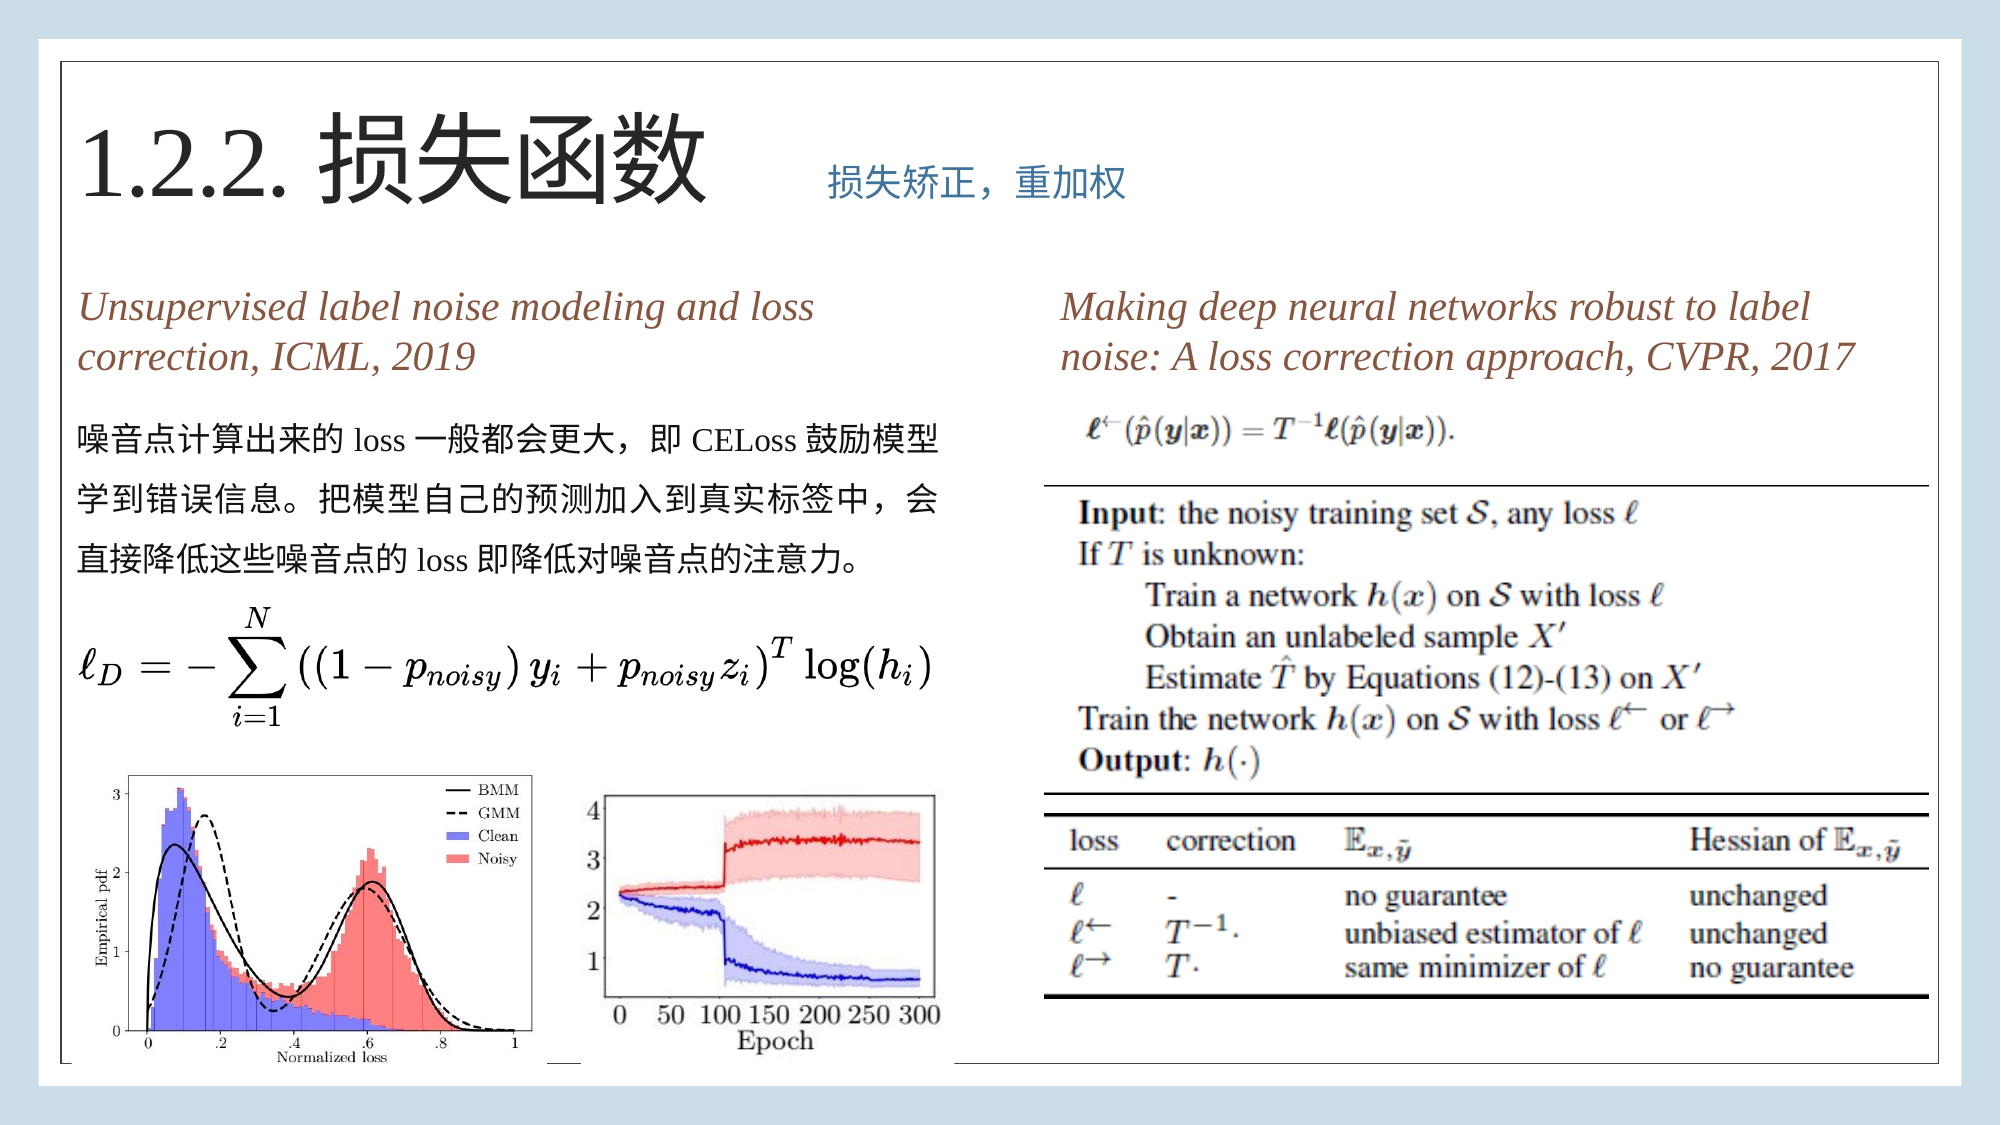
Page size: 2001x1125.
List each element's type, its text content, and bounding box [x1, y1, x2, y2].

text_box 噪音点计算出来的loss一般都会更大，即CELoss鼓励模型学到错误信息。把模型自己的预测加入到真实标签中，会直接降低这些噪音点的loss即降低对噪音点的注意力。 [61, 391, 955, 586]
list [1044, 391, 1492, 468]
picture [1044, 485, 1929, 795]
list Making deep neural networks robust to label noise: A loss correction approach, CVPR, 2017 [1045, 265, 1938, 392]
title 1.2.2.损失函数 损失矫正，重加权 [62, 61, 1938, 266]
list Unsupervised label noise modeling and loss correction, ICML, 2019 [62, 265, 956, 392]
picture [580, 769, 955, 1064]
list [61, 596, 955, 754]
picture [71, 769, 547, 1064]
picture [1044, 813, 1929, 999]
